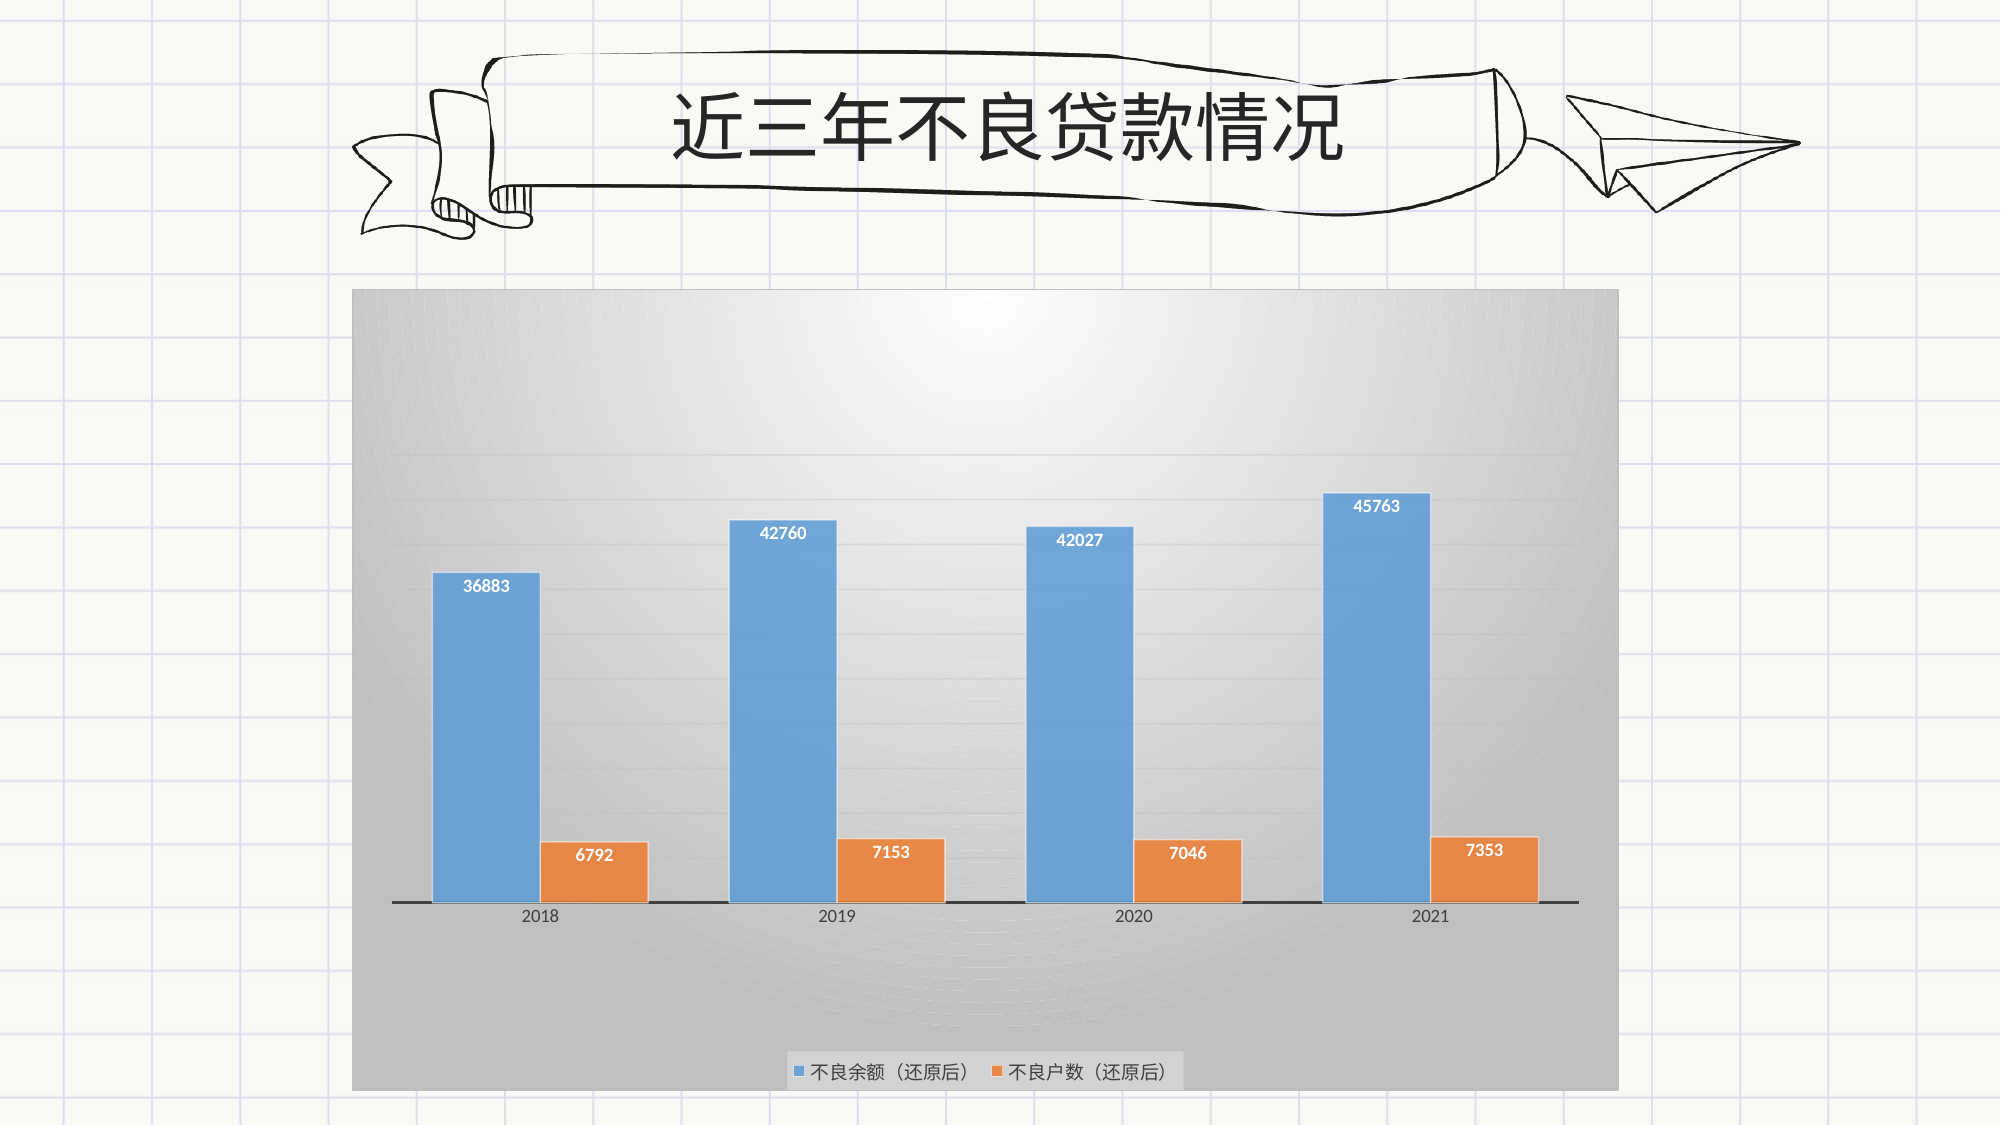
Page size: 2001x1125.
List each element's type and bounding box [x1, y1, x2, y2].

chart [352, 288, 1619, 1091]
picture [352, 50, 1801, 240]
